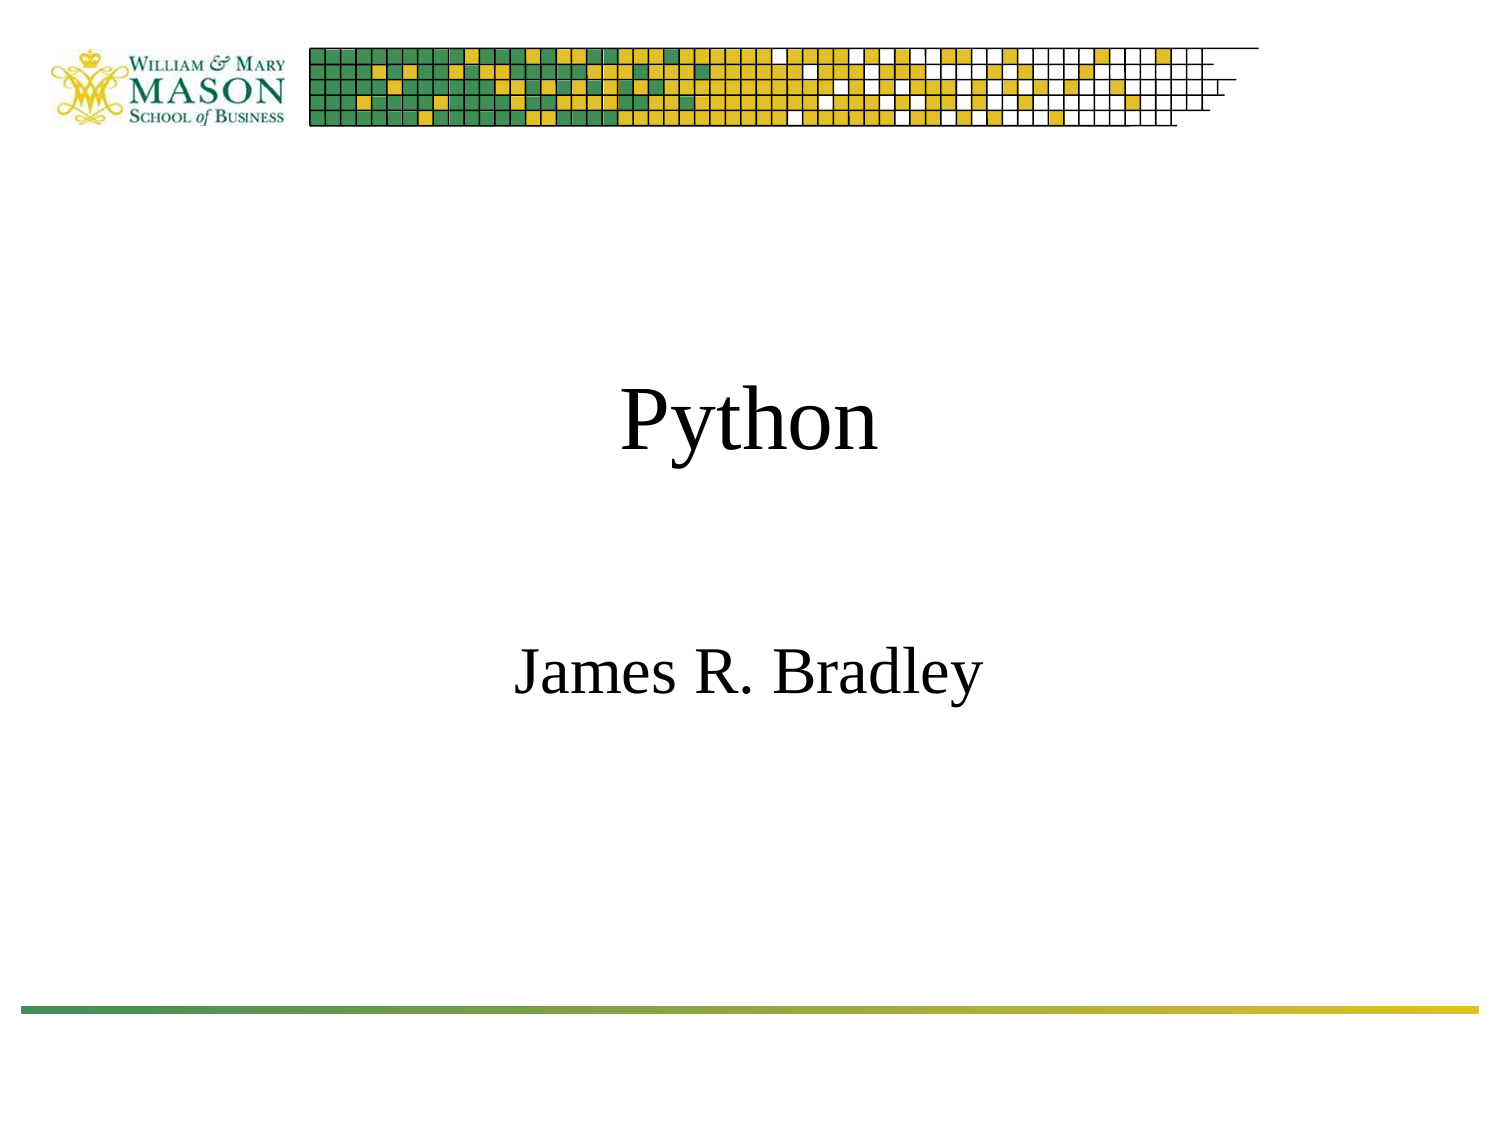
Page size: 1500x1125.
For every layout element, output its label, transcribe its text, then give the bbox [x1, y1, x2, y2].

subtitle James R. Bradley [225, 619, 1274, 994]
picture [51, 49, 285, 126]
title Python [112, 292, 1388, 534]
